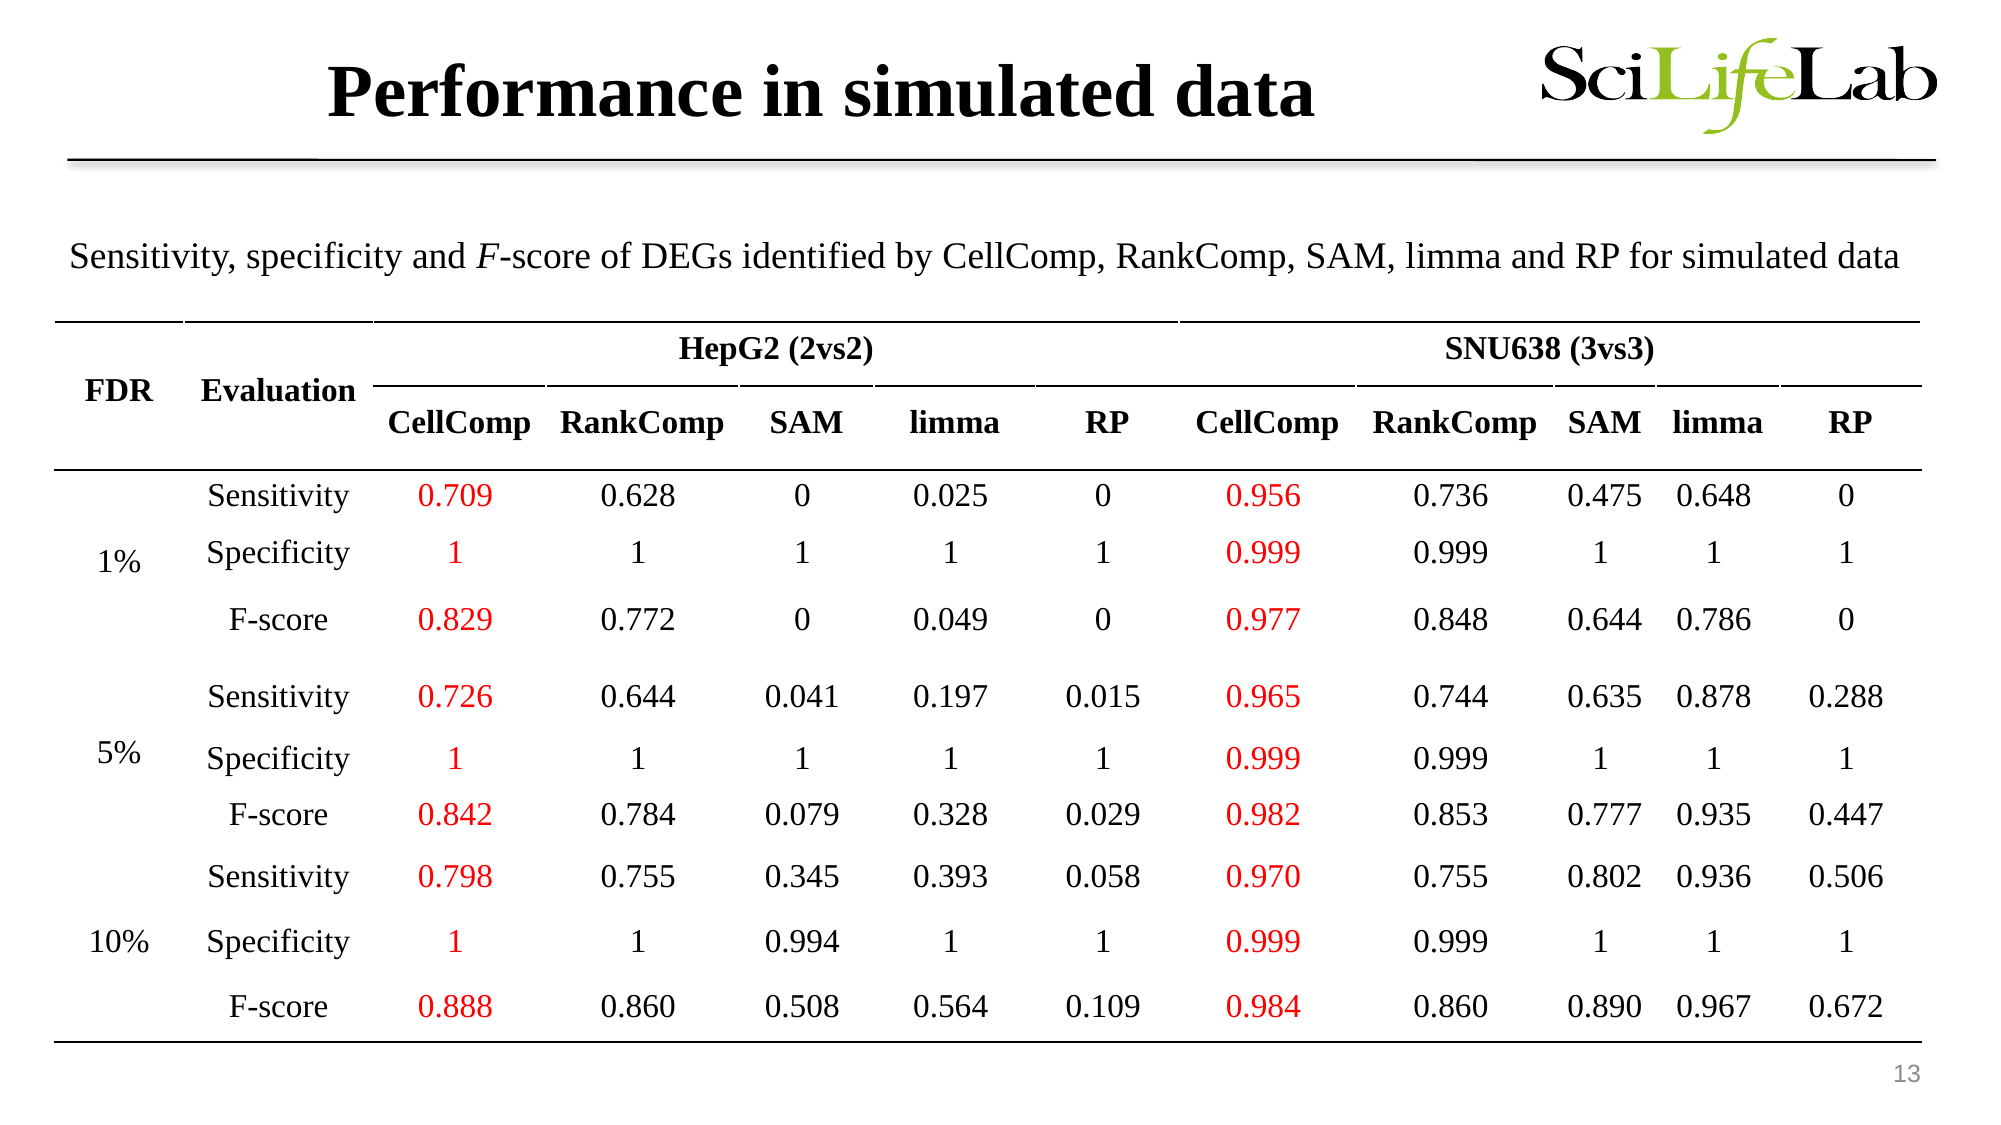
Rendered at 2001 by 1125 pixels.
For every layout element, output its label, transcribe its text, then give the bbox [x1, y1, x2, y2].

table_cell 0.999 [1180, 741, 1355, 788]
table_cell 1 [1657, 741, 1779, 788]
table_cell 0.999 [1180, 533, 1355, 584]
table_cell 1 [374, 912, 545, 982]
table_cell 0.798 [374, 853, 545, 911]
table_cell 0.860 [547, 984, 738, 1041]
table_cell Sensitivity [185, 853, 373, 911]
table_cell 0.648 [1657, 471, 1779, 531]
table_cell 0.853 [1357, 789, 1553, 852]
slide_number 13 [1433, 1042, 1937, 1103]
table_cell 0.628 [547, 471, 738, 531]
table_cell 1 [875, 533, 1035, 584]
table_cell 5% [55, 666, 183, 852]
table_cell 1 [1657, 912, 1779, 982]
table_cell 0.726 [374, 666, 545, 739]
table_cell Specificity [185, 533, 373, 584]
table_cell 0.786 [1657, 586, 1779, 664]
table_cell 1 [740, 533, 873, 584]
table_cell limma [1657, 387, 1779, 469]
table_cell 0.935 [1657, 789, 1779, 852]
table_cell 0.328 [875, 789, 1035, 852]
table_cell 0.999 [1180, 912, 1355, 982]
table_cell 1 [1781, 533, 1920, 584]
table_cell Sensitivity [185, 471, 373, 531]
table_cell 0.999 [1357, 912, 1553, 982]
table_cell 0.999 [1357, 741, 1553, 788]
table_header FDR [55, 323, 183, 469]
table_cell 0.644 [1555, 586, 1655, 664]
table_cell 0 [740, 471, 873, 531]
table_cell 0.644 [547, 666, 738, 739]
table_cell RP [1036, 387, 1178, 469]
table_cell 0.755 [1357, 853, 1553, 911]
table_cell 1 [374, 533, 545, 584]
table_cell 0.635 [1555, 666, 1655, 739]
table_cell 1 [547, 912, 738, 982]
table_cell 0.888 [374, 984, 545, 1041]
table_cell 0.109 [1036, 984, 1178, 1041]
table_cell 0.447 [1781, 789, 1920, 852]
text_box Sensitivity, specificity and F-score of DEGs identified by CellComp, RankComp, SAM, limma and RP for simulated data [54, 201, 1927, 284]
table_cell RankComp [1357, 387, 1553, 469]
table_cell 0.736 [1357, 471, 1553, 531]
table_cell 0.777 [1555, 789, 1655, 852]
table_cell 0.842 [374, 789, 545, 852]
table_cell 0.015 [1036, 666, 1178, 739]
table_cell 0.197 [875, 666, 1035, 739]
table_header SNU638 (3vs3) [1180, 323, 1920, 385]
table_cell 0.041 [740, 666, 873, 739]
table_cell SAM [1555, 387, 1655, 469]
table_cell SAM [740, 387, 873, 469]
table_cell 0.772 [547, 586, 738, 664]
table_cell 10% [55, 853, 183, 1041]
table_cell 0.965 [1180, 666, 1355, 739]
table_cell limma [875, 387, 1035, 469]
picture [1542, 38, 1937, 134]
table_cell 0.672 [1781, 984, 1920, 1041]
table_cell 0.994 [740, 912, 873, 982]
table_cell 0.984 [1180, 984, 1355, 1041]
table_cell 0.956 [1180, 471, 1355, 531]
table_cell RankComp [547, 387, 738, 469]
table_cell 0 [1781, 586, 1920, 664]
table_cell 0.345 [740, 853, 873, 911]
table_header HepG2 (2vs2) [374, 323, 1178, 385]
table_cell 0 [1036, 471, 1178, 531]
table_cell 1 [1555, 533, 1655, 584]
table_cell 0.977 [1180, 586, 1355, 664]
table_cell 0.058 [1036, 853, 1178, 911]
table_cell 1 [740, 741, 873, 788]
table_cell 0.967 [1657, 984, 1779, 1041]
table_cell 0.288 [1781, 666, 1920, 739]
table_cell 0.049 [875, 586, 1035, 664]
table_cell 0.079 [740, 789, 873, 852]
table_cell 0.508 [740, 984, 873, 1041]
table_cell 1 [547, 533, 738, 584]
table_cell 0.982 [1180, 789, 1355, 852]
table_cell 0.999 [1357, 533, 1553, 584]
table_cell 1 [1036, 533, 1178, 584]
table_cell F-score [185, 586, 373, 664]
table_cell 0.393 [875, 853, 1035, 911]
table_cell 0 [1036, 586, 1178, 664]
table_cell 0 [740, 586, 873, 664]
table_cell 0.784 [547, 789, 738, 852]
table_cell Specificity [185, 741, 373, 788]
table_cell 1 [875, 741, 1035, 788]
table_cell 0.860 [1357, 984, 1553, 1041]
table_cell 1 [1781, 741, 1920, 788]
table_cell 0.829 [374, 586, 545, 664]
table_cell 1 [374, 741, 545, 788]
table_cell 0.878 [1657, 666, 1779, 739]
table_cell 1 [1657, 533, 1779, 584]
table_cell 1 [1781, 912, 1920, 982]
table_cell RP [1781, 387, 1920, 469]
table_cell 0.848 [1357, 586, 1553, 664]
table_cell 1 [1555, 741, 1655, 788]
table_cell 0.890 [1555, 984, 1655, 1041]
table_cell F-score [185, 789, 373, 852]
table_cell 1 [1036, 912, 1178, 982]
table_cell 0 [1781, 471, 1920, 531]
table_cell 1 [547, 741, 738, 788]
table_cell 0.802 [1555, 853, 1655, 911]
table_header Evaluation [185, 323, 373, 469]
table_cell 0.709 [374, 471, 545, 531]
table_cell 0.936 [1657, 853, 1779, 911]
table_cell Specificity [185, 912, 373, 982]
table_cell 0.564 [875, 984, 1035, 1041]
table_cell 1 [1555, 912, 1655, 982]
table_cell F-score [185, 984, 373, 1041]
table_cell 1 [1036, 741, 1178, 788]
table_cell 0.029 [1036, 789, 1178, 852]
table_cell Sensitivity [185, 666, 373, 739]
table_cell 0.744 [1357, 666, 1553, 739]
table_cell CellComp [1180, 387, 1355, 469]
table_cell 1 [875, 912, 1035, 982]
table_cell 1% [55, 471, 183, 664]
title Performance in simulated data [0, 41, 1685, 202]
table_cell CellComp [374, 387, 545, 469]
table_cell 0.025 [875, 471, 1035, 531]
table_cell 0.506 [1781, 853, 1920, 911]
table_cell 0.970 [1180, 853, 1355, 911]
table_cell 0.475 [1555, 471, 1655, 531]
table_cell 0.755 [547, 853, 738, 911]
